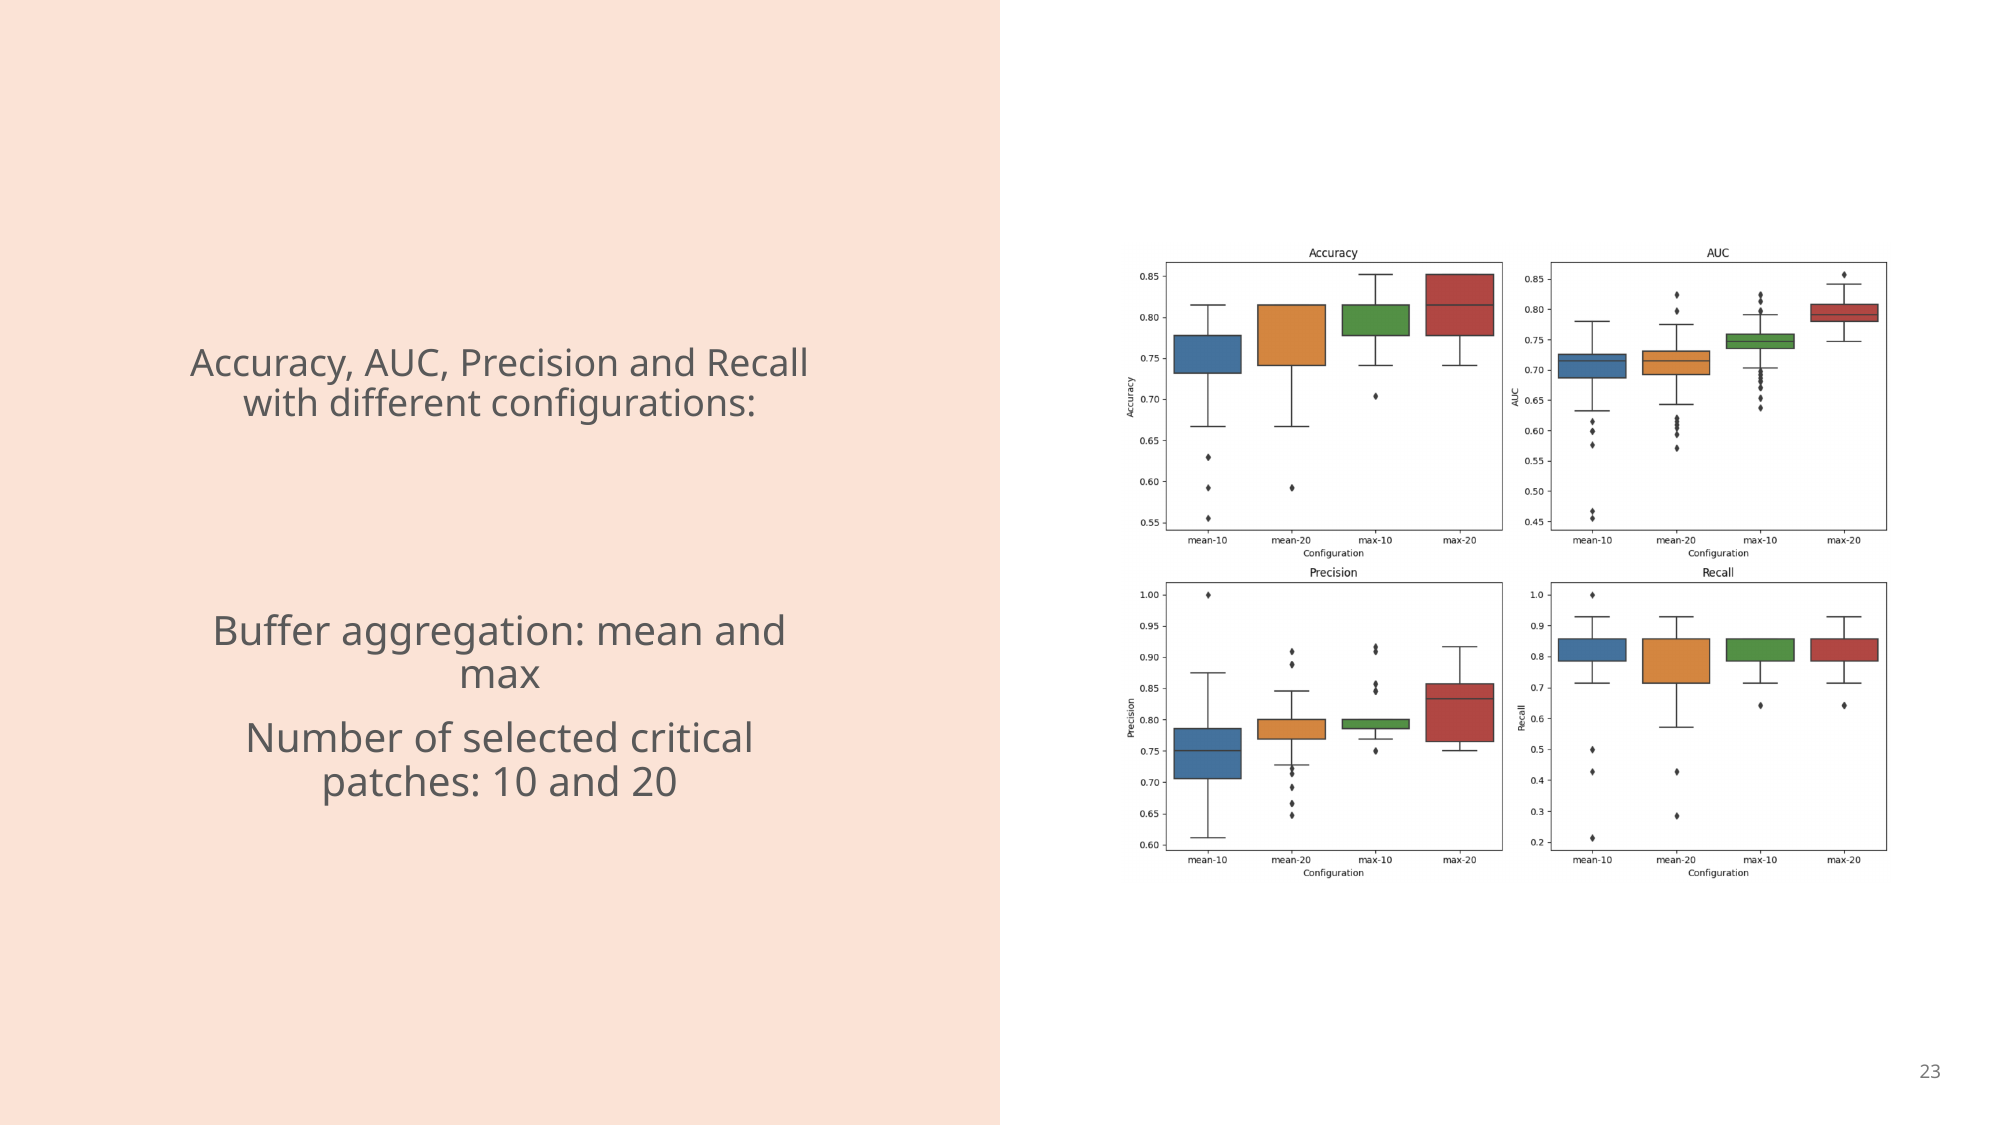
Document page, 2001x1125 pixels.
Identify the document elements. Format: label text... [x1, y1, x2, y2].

slide_number 23 [1506, 1042, 1956, 1103]
title Accuracy, AUC, Precision and Recall with different configurations: [173, 295, 827, 469]
picture [1120, 241, 1892, 884]
text_box [0, 0, 1001, 1125]
text_box [1001, 0, 2000, 1125]
list Buffer aggregation: mean and max Number of selected critical patches: 10 and 20 [154, 602, 846, 813]
